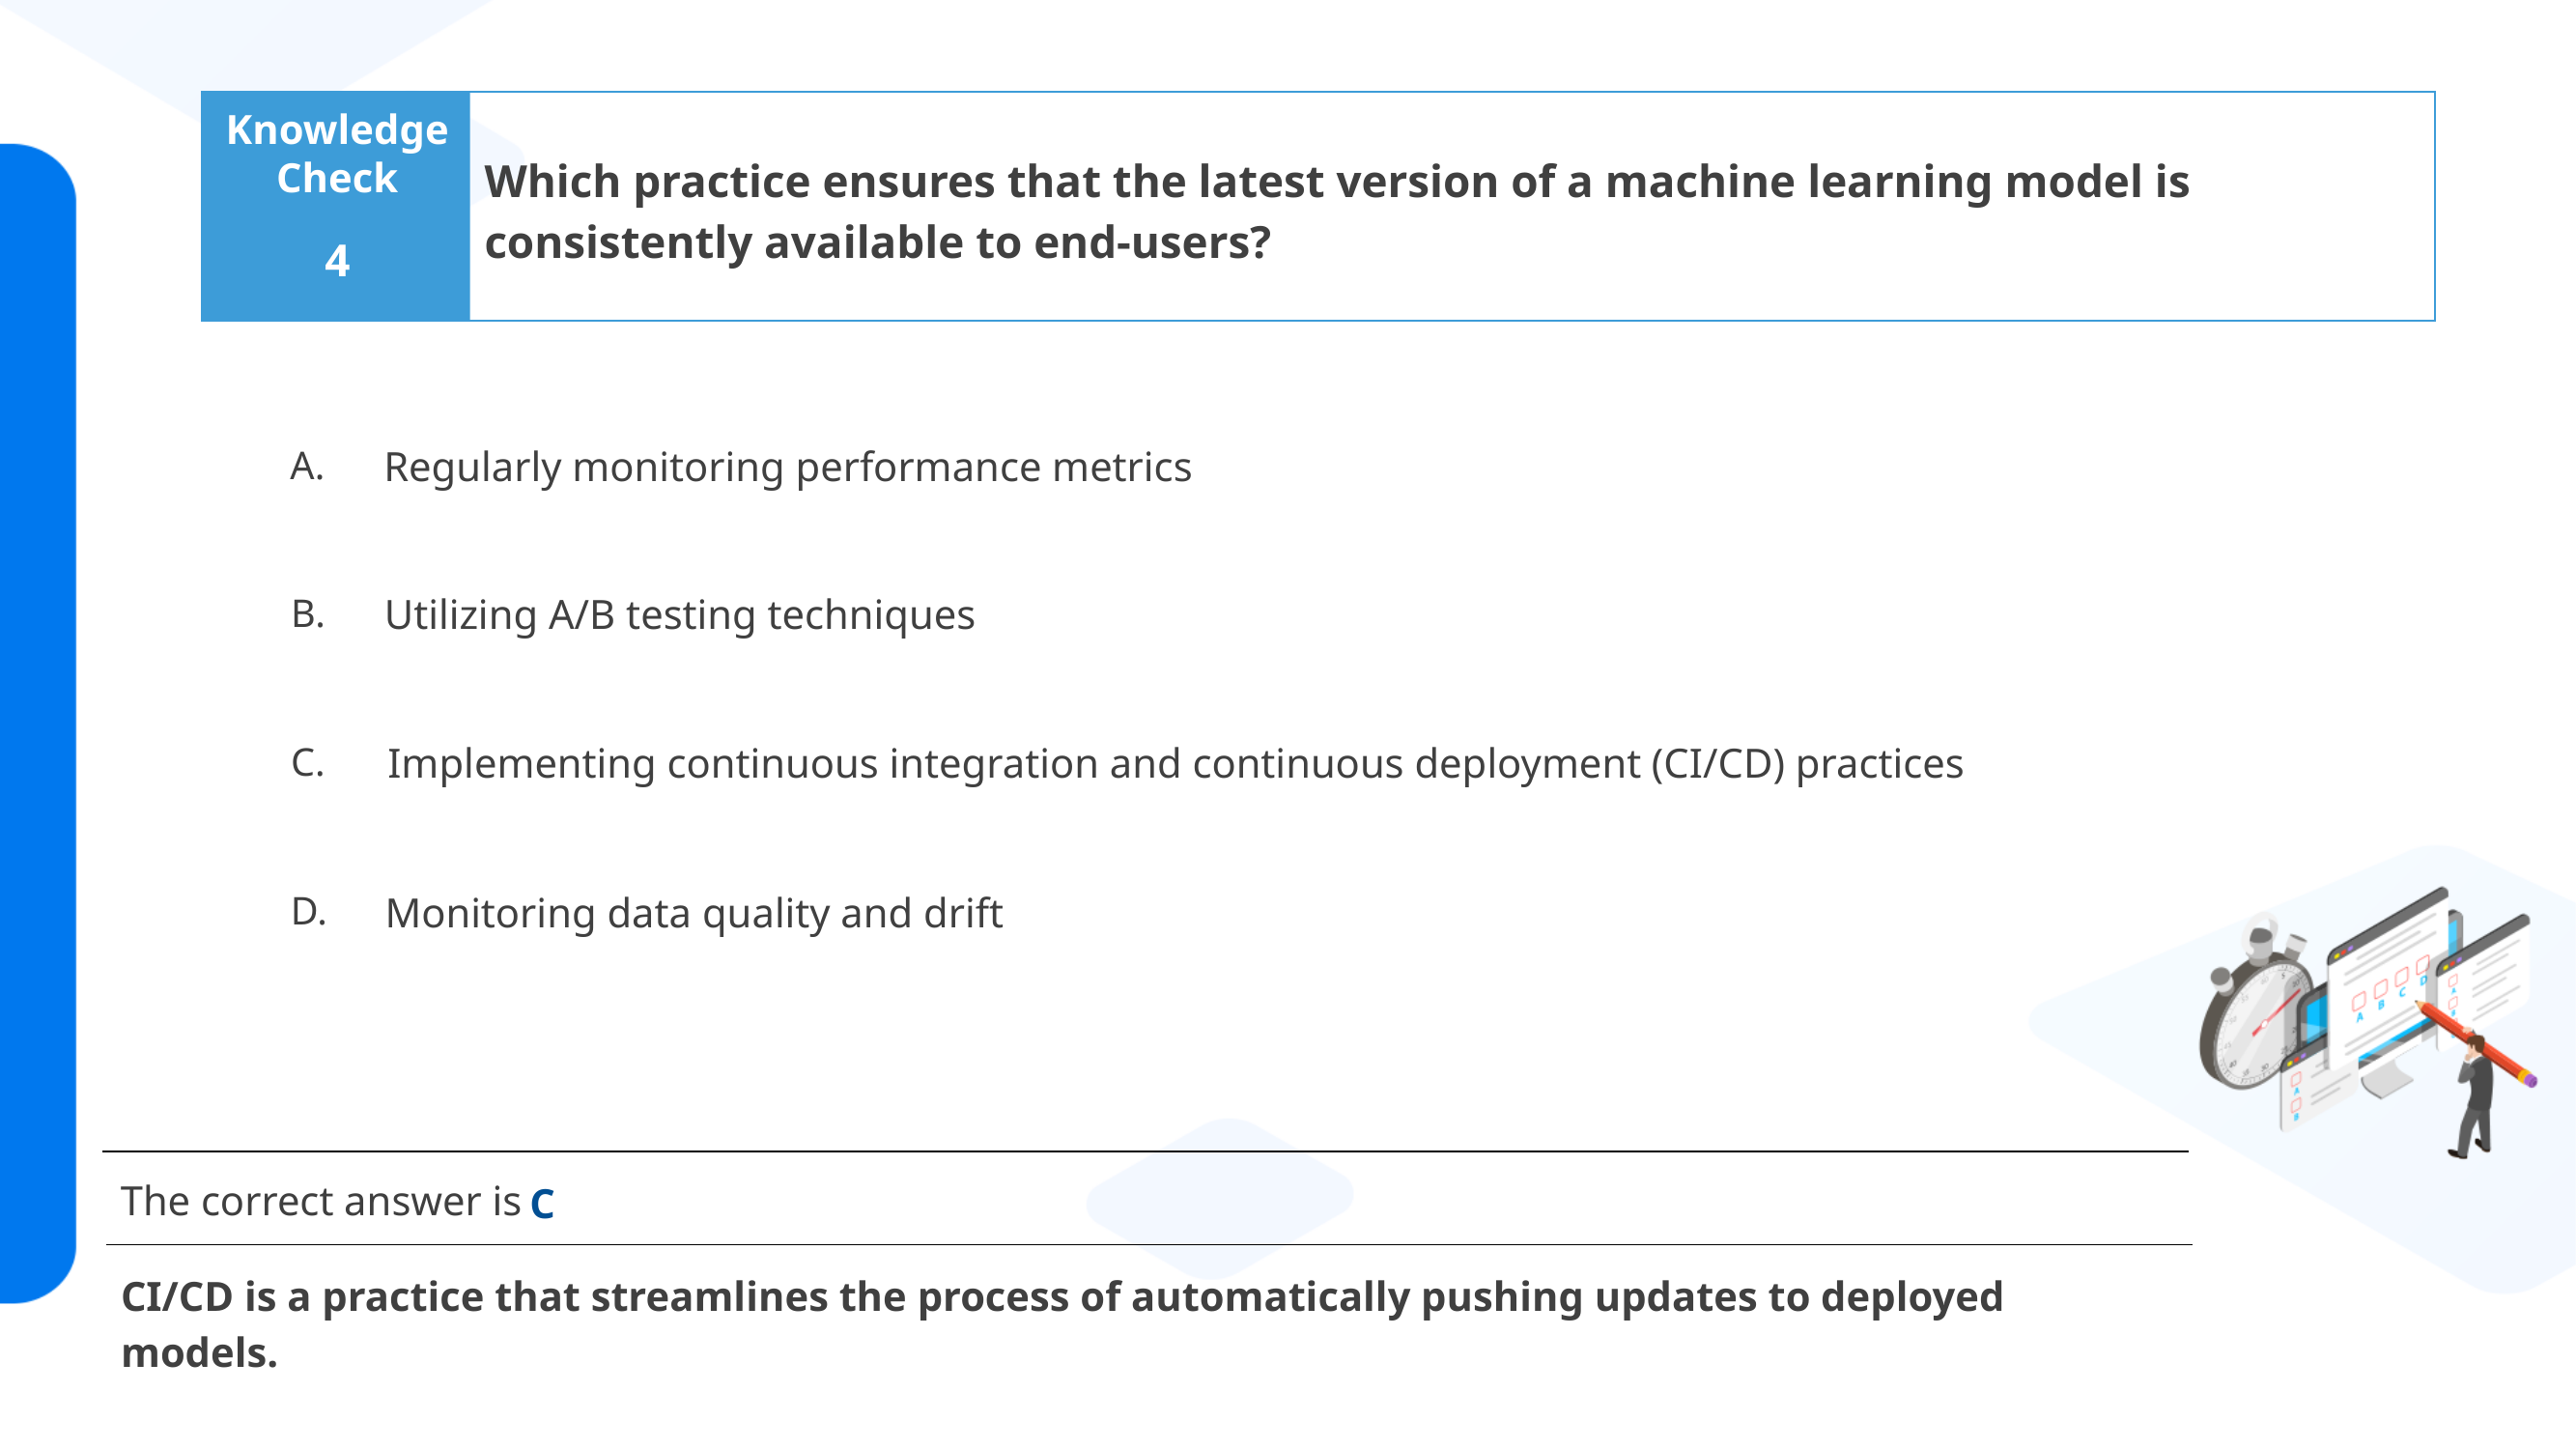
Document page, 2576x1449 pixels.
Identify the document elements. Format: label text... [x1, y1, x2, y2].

list Regularly monitoring performance metrics [369, 427, 2152, 560]
picture [0, 0, 2576, 1449]
list Implementing continuous integration and continuous deployment (CI/CD) practices [373, 724, 2156, 857]
list Monitoring data quality and drift [370, 873, 2154, 1007]
list Which practice ensures that the latest version of a machine learning model is consistently available to end-users? [469, 92, 2436, 322]
list 4 [247, 188, 428, 321]
list C [515, 1152, 1915, 1246]
list Utilizing A/B testing techniques [369, 575, 2153, 708]
list CI/CD is a practice that streamlines the process of automatically pushing updates to deployed models. [105, 1257, 2182, 1417]
